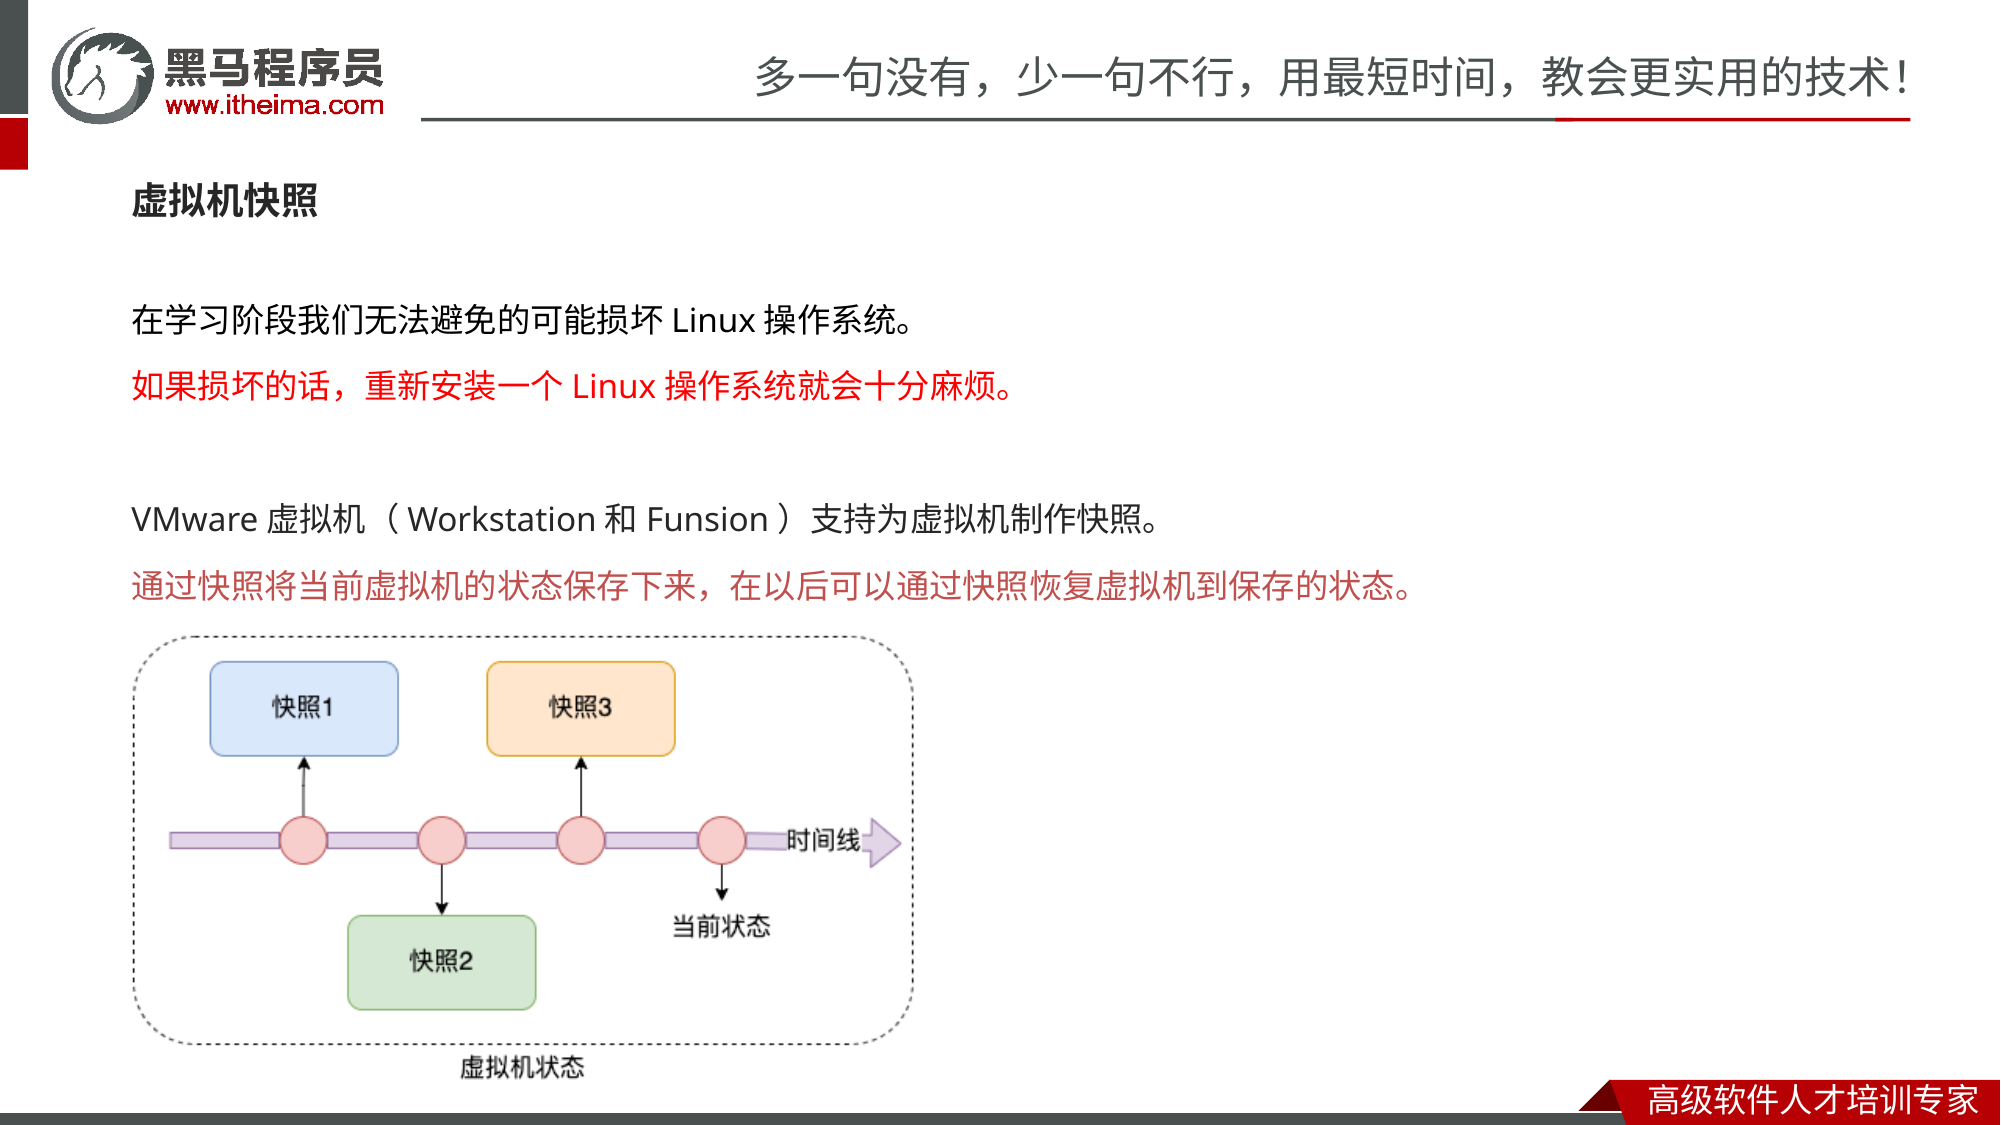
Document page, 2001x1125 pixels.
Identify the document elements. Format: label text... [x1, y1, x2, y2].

picture [50, 26, 384, 125]
list 虚拟机快照 [116, 157, 1872, 243]
list 在学习阶段我们无法避免的可能损坏Linux操作系统。 如果损坏的话，重新安装一个Linux操作系统就会十分麻烦。 VMware虚拟机（Workstation和Funsion）支持为虚拟机制作快照。 通过快照将当前虚拟机的状态保存下来，在以后可以通过快照恢复虚拟机到保存的状态。 [116, 271, 1872, 964]
picture [116, 630, 931, 1086]
